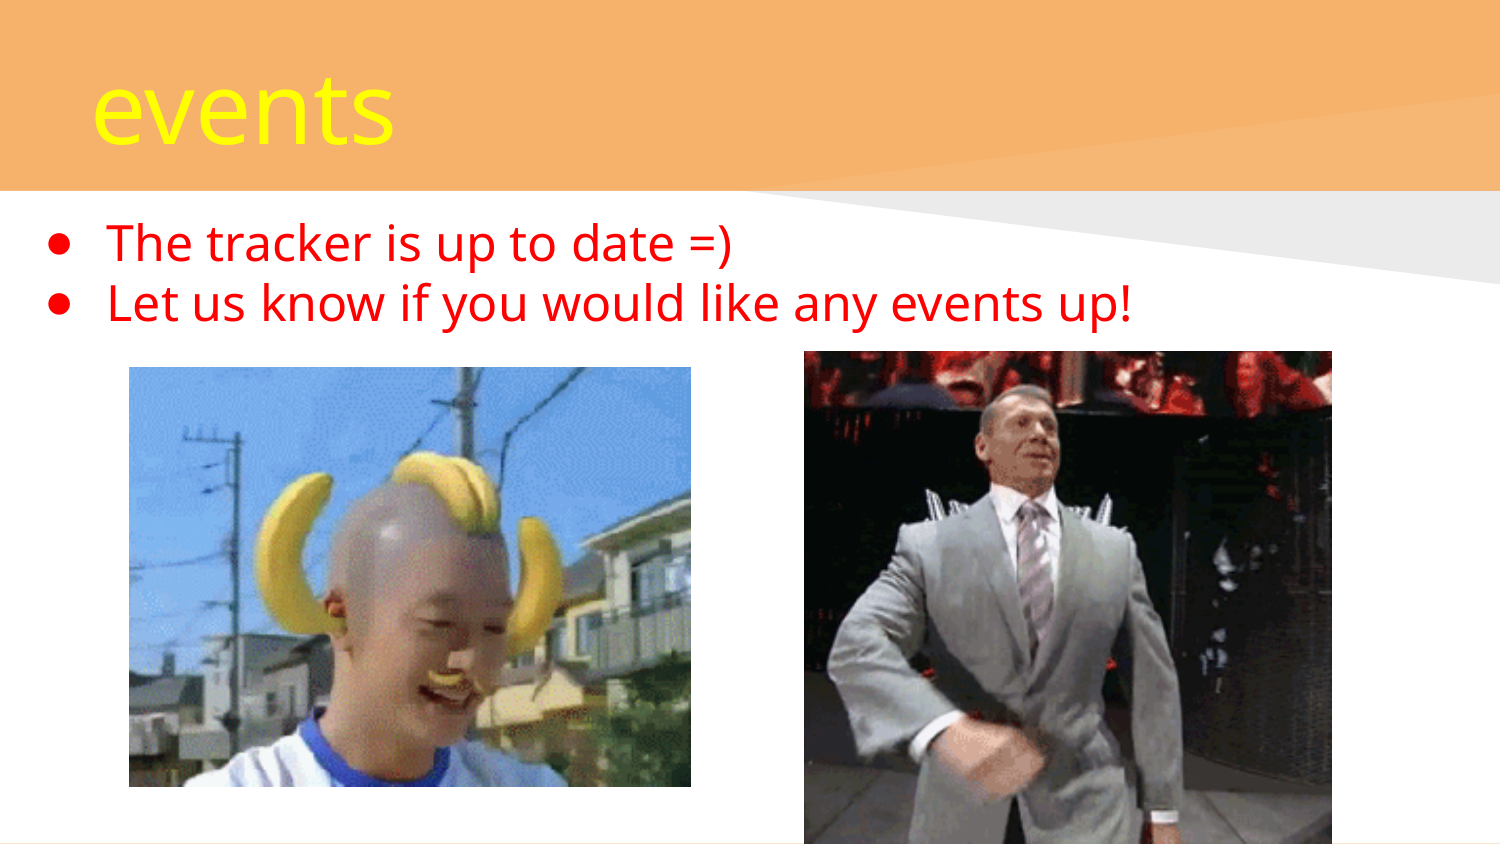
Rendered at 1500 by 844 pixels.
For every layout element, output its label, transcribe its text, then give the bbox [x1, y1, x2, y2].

picture [803, 350, 1332, 844]
list The tracker is up to date =) Let us know if you would like any events up! [16, 195, 1484, 812]
title events [75, 33, 1425, 175]
picture [129, 367, 691, 787]
